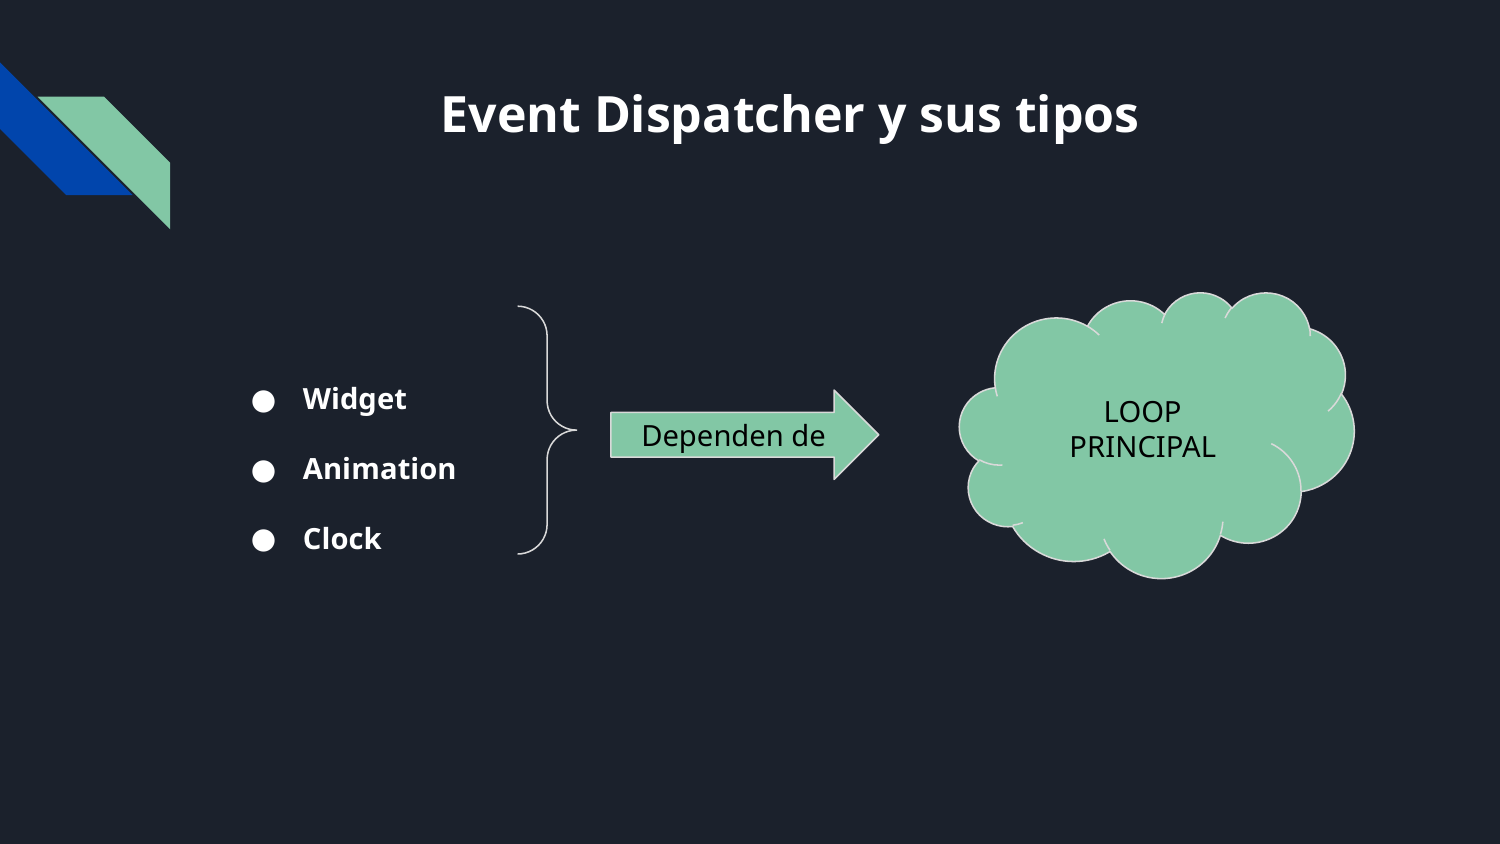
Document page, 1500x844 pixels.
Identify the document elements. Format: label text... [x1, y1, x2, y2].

text_box Dependen de [610, 390, 879, 480]
title Event Dispatcher y sus tipos [212, 67, 1368, 218]
list Widget Animation Clock [212, 330, 1368, 715]
text_box LOOP PRINCIPAL [959, 292, 1355, 579]
text_box [517, 306, 577, 554]
